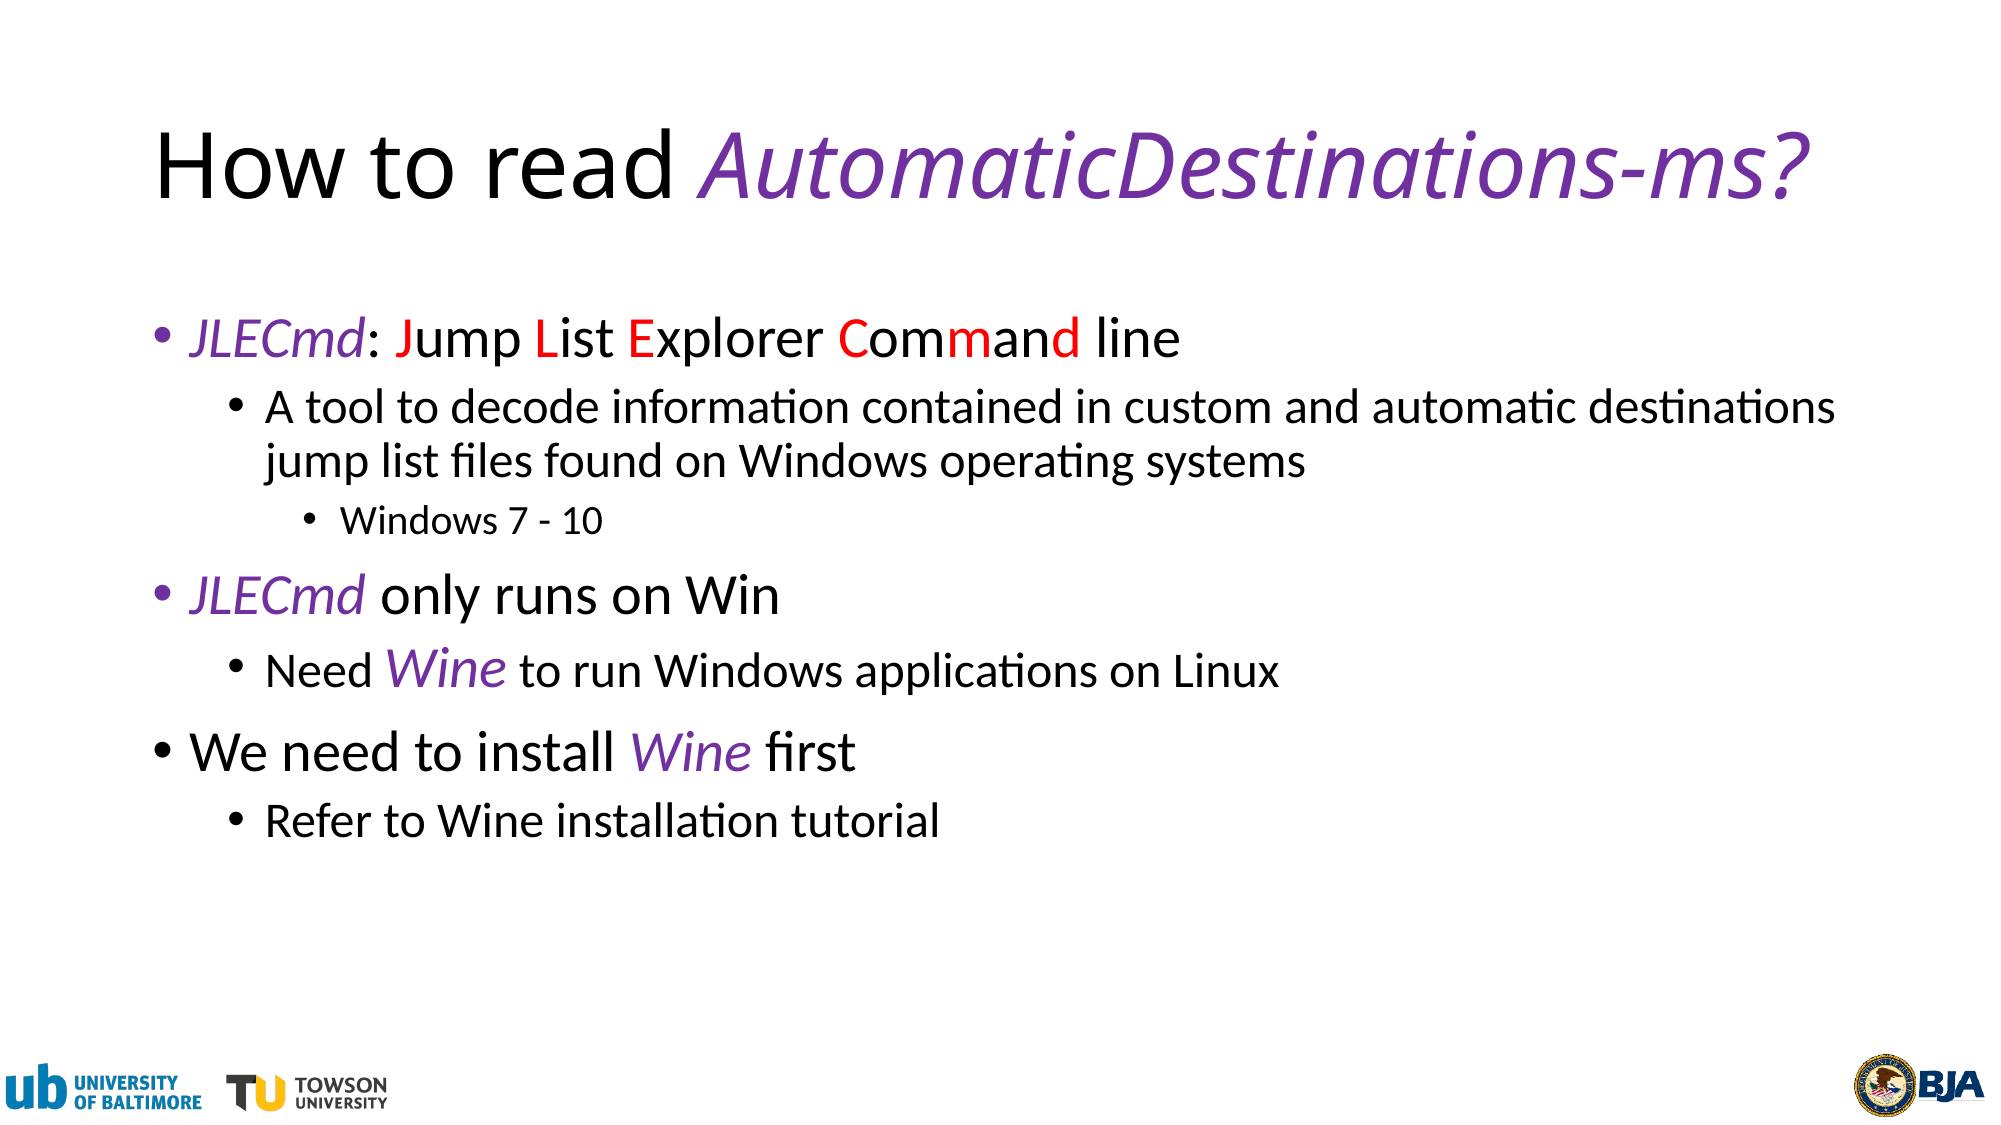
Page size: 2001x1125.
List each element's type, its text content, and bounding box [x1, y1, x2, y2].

picture [1854, 1054, 1986, 1117]
list JLECmd: Jump List Explorer Command line A tool to decode information contained in custom and automatic destinations jump list files found on Windows operating systems Windows 7 - 10 JLECmd only runs on Win Need Wine to run Windows applications on Linux We need to install Wine first Refer to Wine installation tutorial [137, 299, 1863, 1014]
picture [0, 1031, 407, 1125]
title How to read AutomaticDestinations-ms? [137, 59, 1863, 278]
